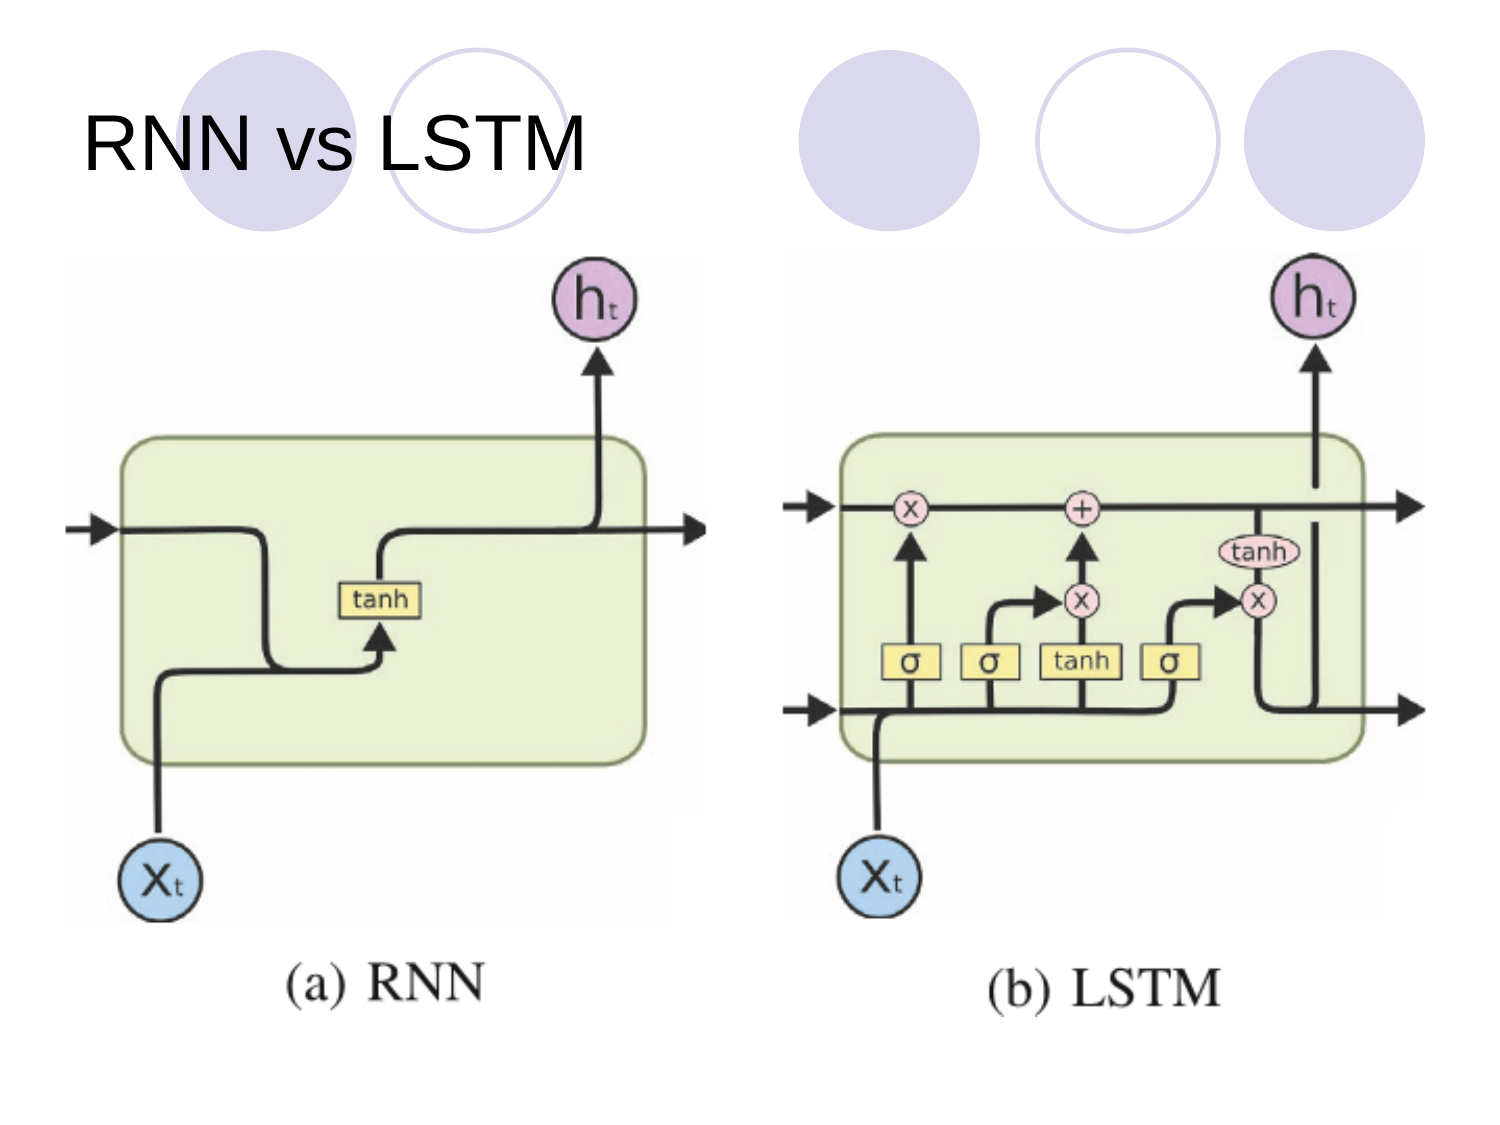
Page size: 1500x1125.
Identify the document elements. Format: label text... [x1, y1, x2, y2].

title RNN vs LSTM [74, 44, 1426, 234]
picture [62, 249, 1434, 1017]
